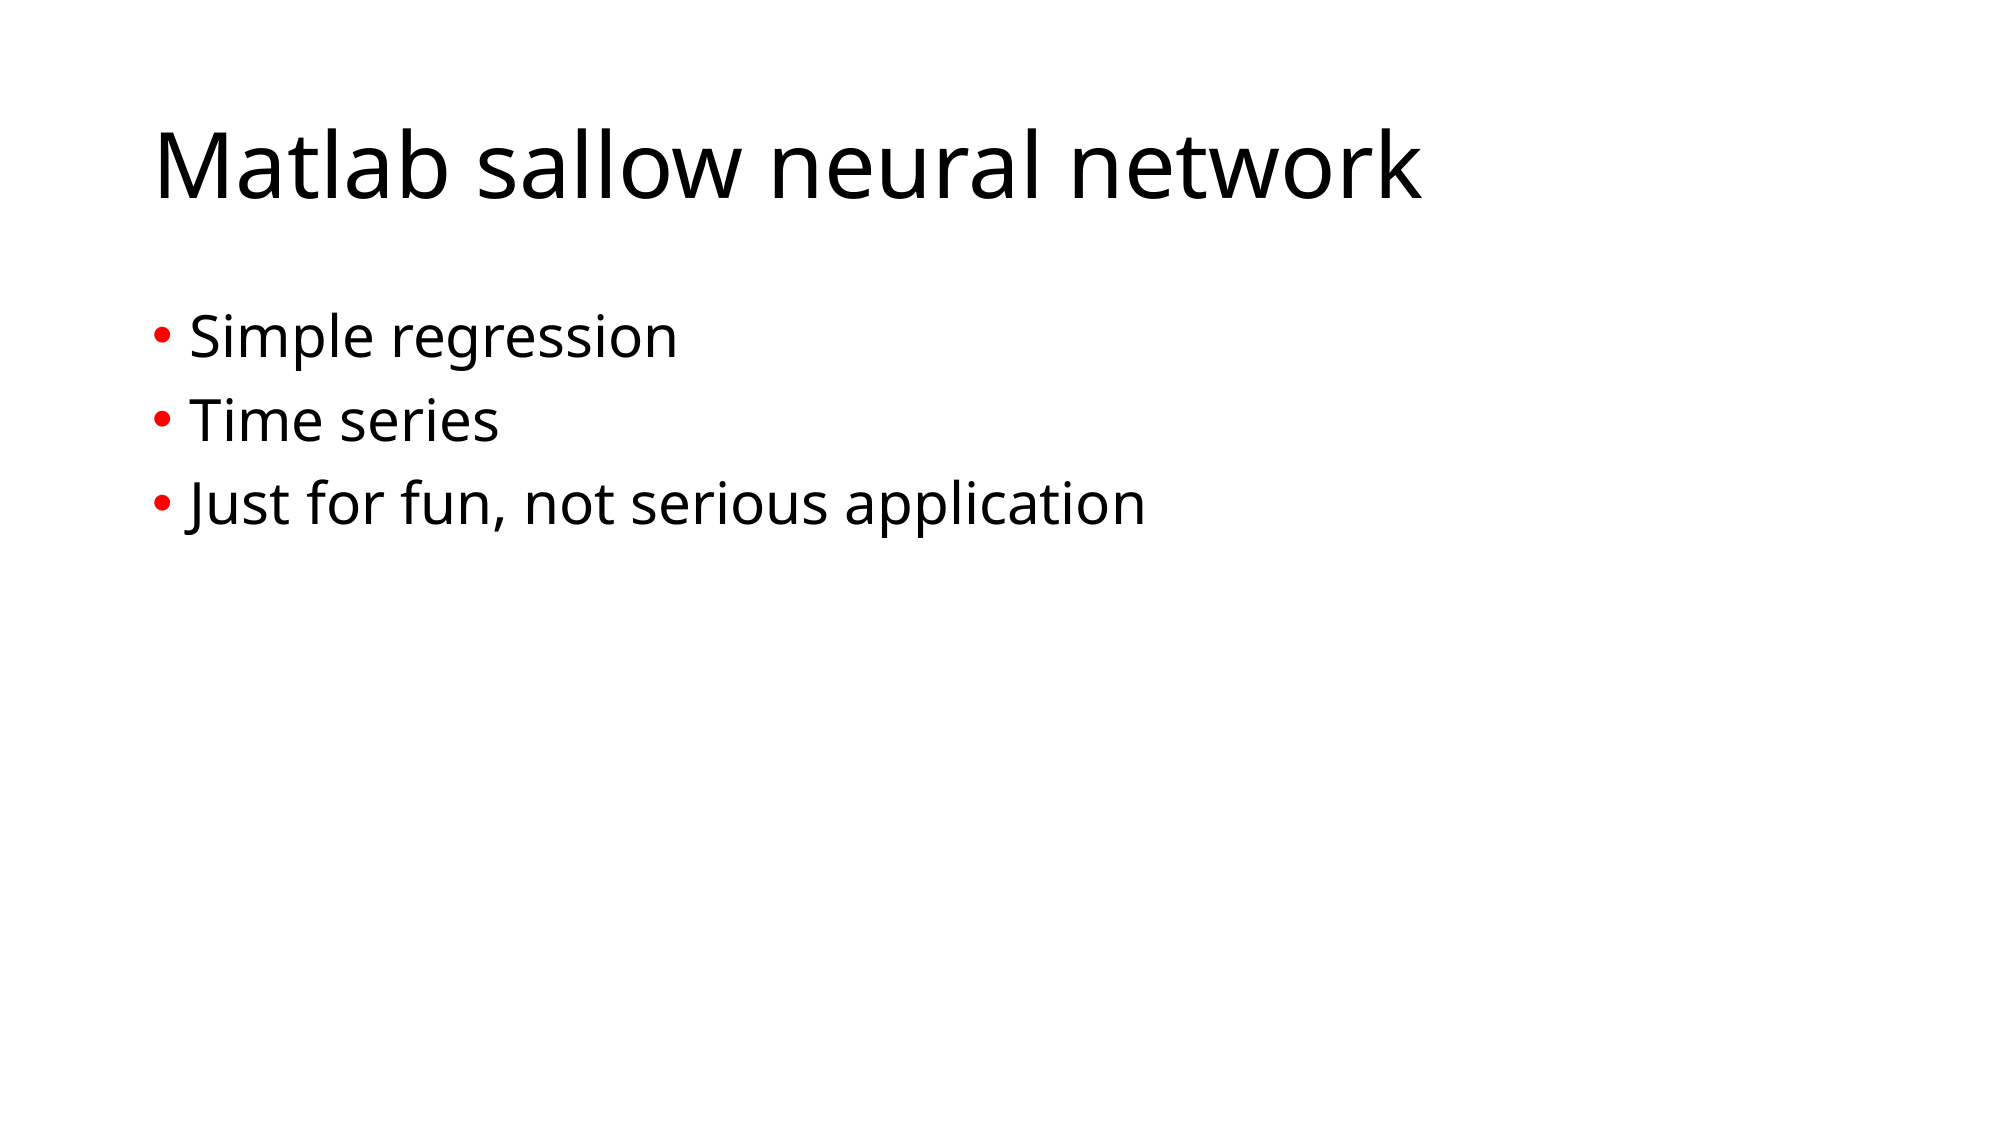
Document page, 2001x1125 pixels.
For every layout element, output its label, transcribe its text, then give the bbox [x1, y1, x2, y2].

title Matlab sallow neural network [137, 59, 1863, 278]
list Simple regression Time series Just for fun, not serious application [137, 299, 1863, 1014]
